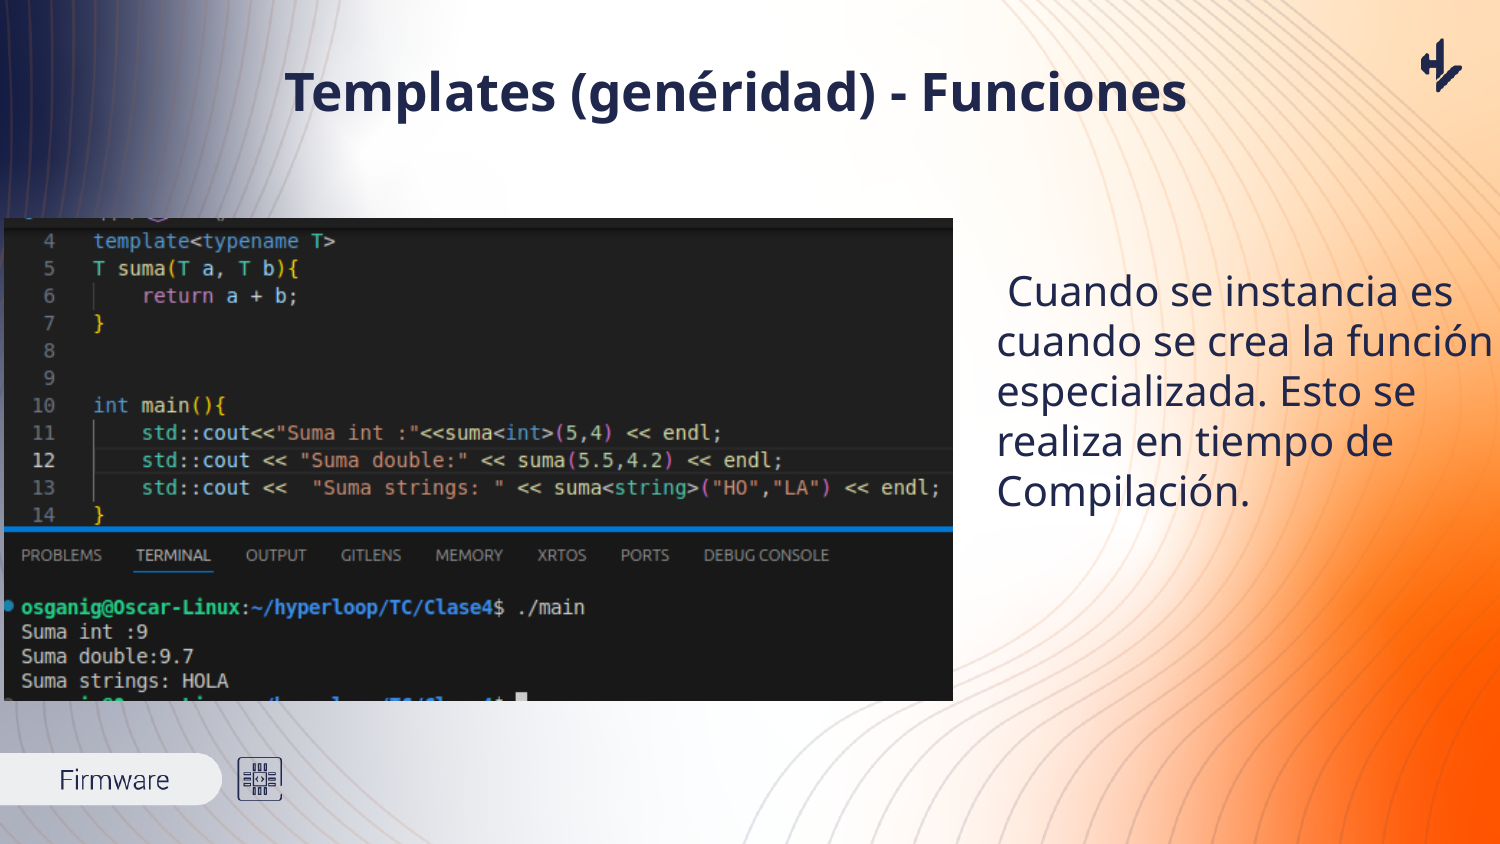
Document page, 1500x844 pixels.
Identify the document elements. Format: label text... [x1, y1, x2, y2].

text_box Cuando se instancia es cuando se crea la función especializada. Esto se realiza en tiempo de Compilación. [981, 249, 1500, 748]
title Templates (genéridad) - Funciones [37, 43, 1435, 138]
picture [0, 0, 1500, 844]
